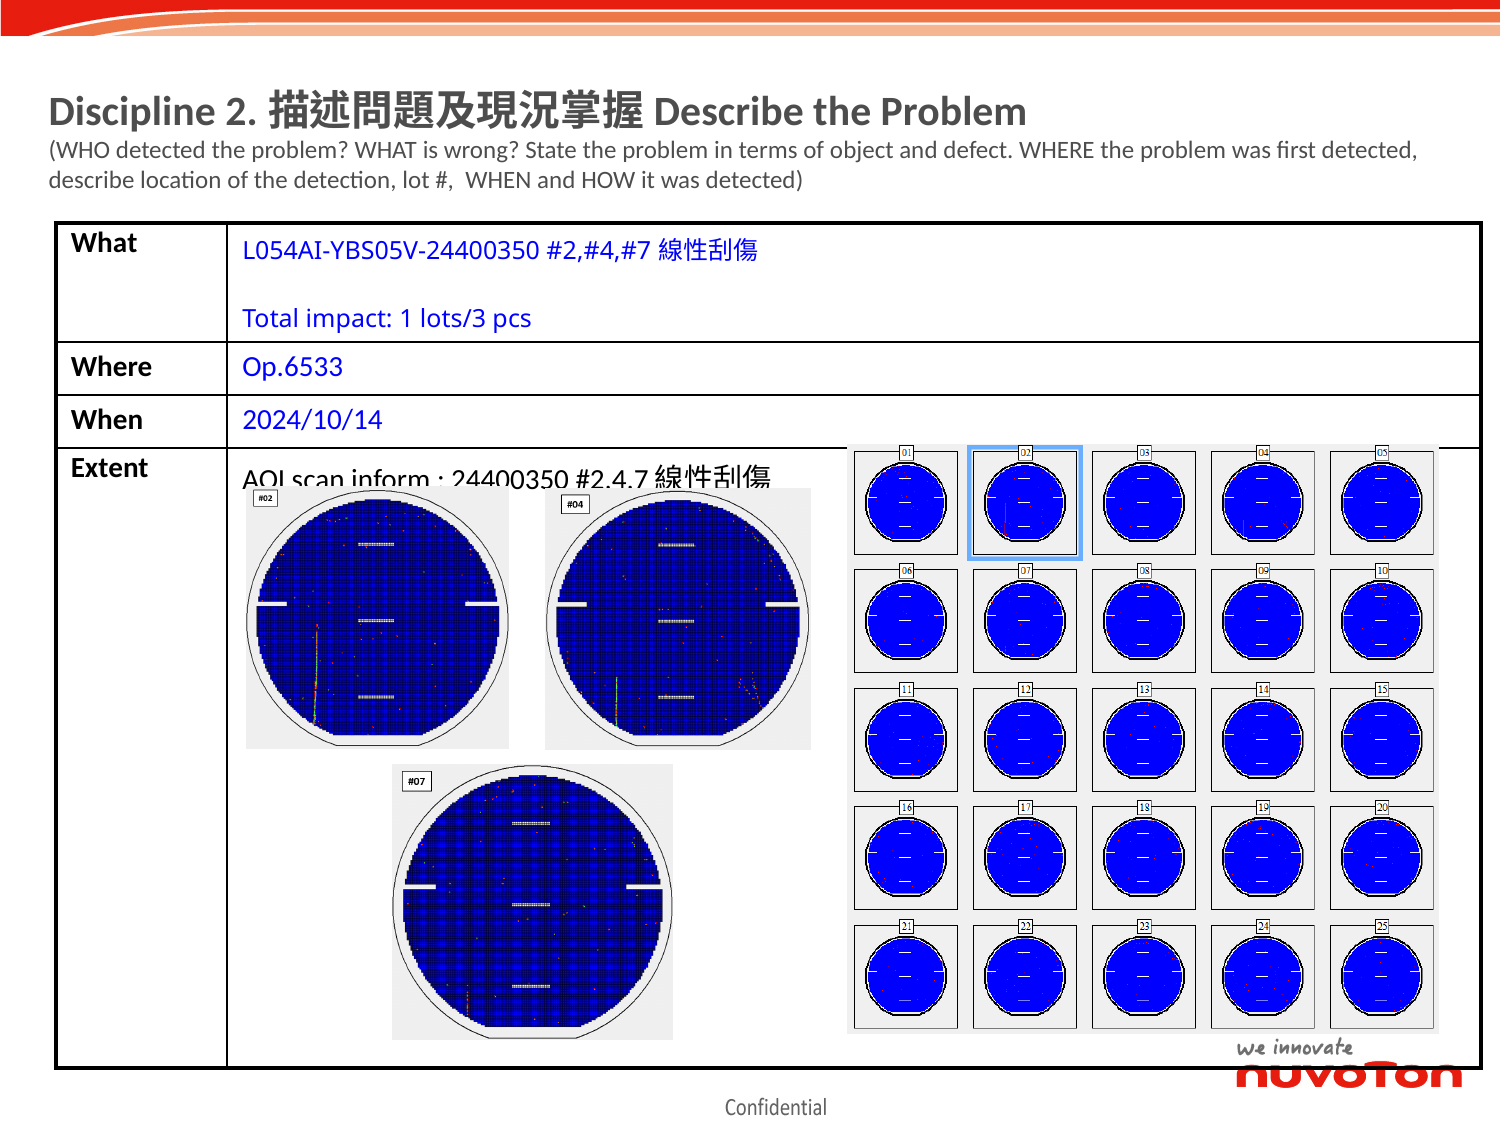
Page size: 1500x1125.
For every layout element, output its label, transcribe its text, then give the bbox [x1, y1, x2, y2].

table_header What [58, 225, 226, 341]
table_cell Op.6533 [228, 343, 1479, 394]
table_header L054AI-YBS05V-24400350 #2,#4,#7線性刮傷 Total impact: 1 lots/3 pcs [228, 225, 1479, 341]
picture [0, 0, 1500, 1125]
table_cell 2024/10/14 [228, 396, 1479, 447]
table_cell AOI scan inform : 24400350 #2,4,7線性刮傷 [228, 449, 1479, 1066]
table_cell Where [58, 343, 226, 394]
table_cell Extent [58, 449, 226, 1066]
table_cell When [58, 396, 226, 447]
text_box Discipline 2.描述問題及現況掌握Describe the Problem (WHO detected the problem? WHAT is wrong? State the problem in terms of object and defect. WHERE the problem was first detected, describe location of the detection, lot #, WHEN and HOW it was detected) [33, 76, 1481, 201]
